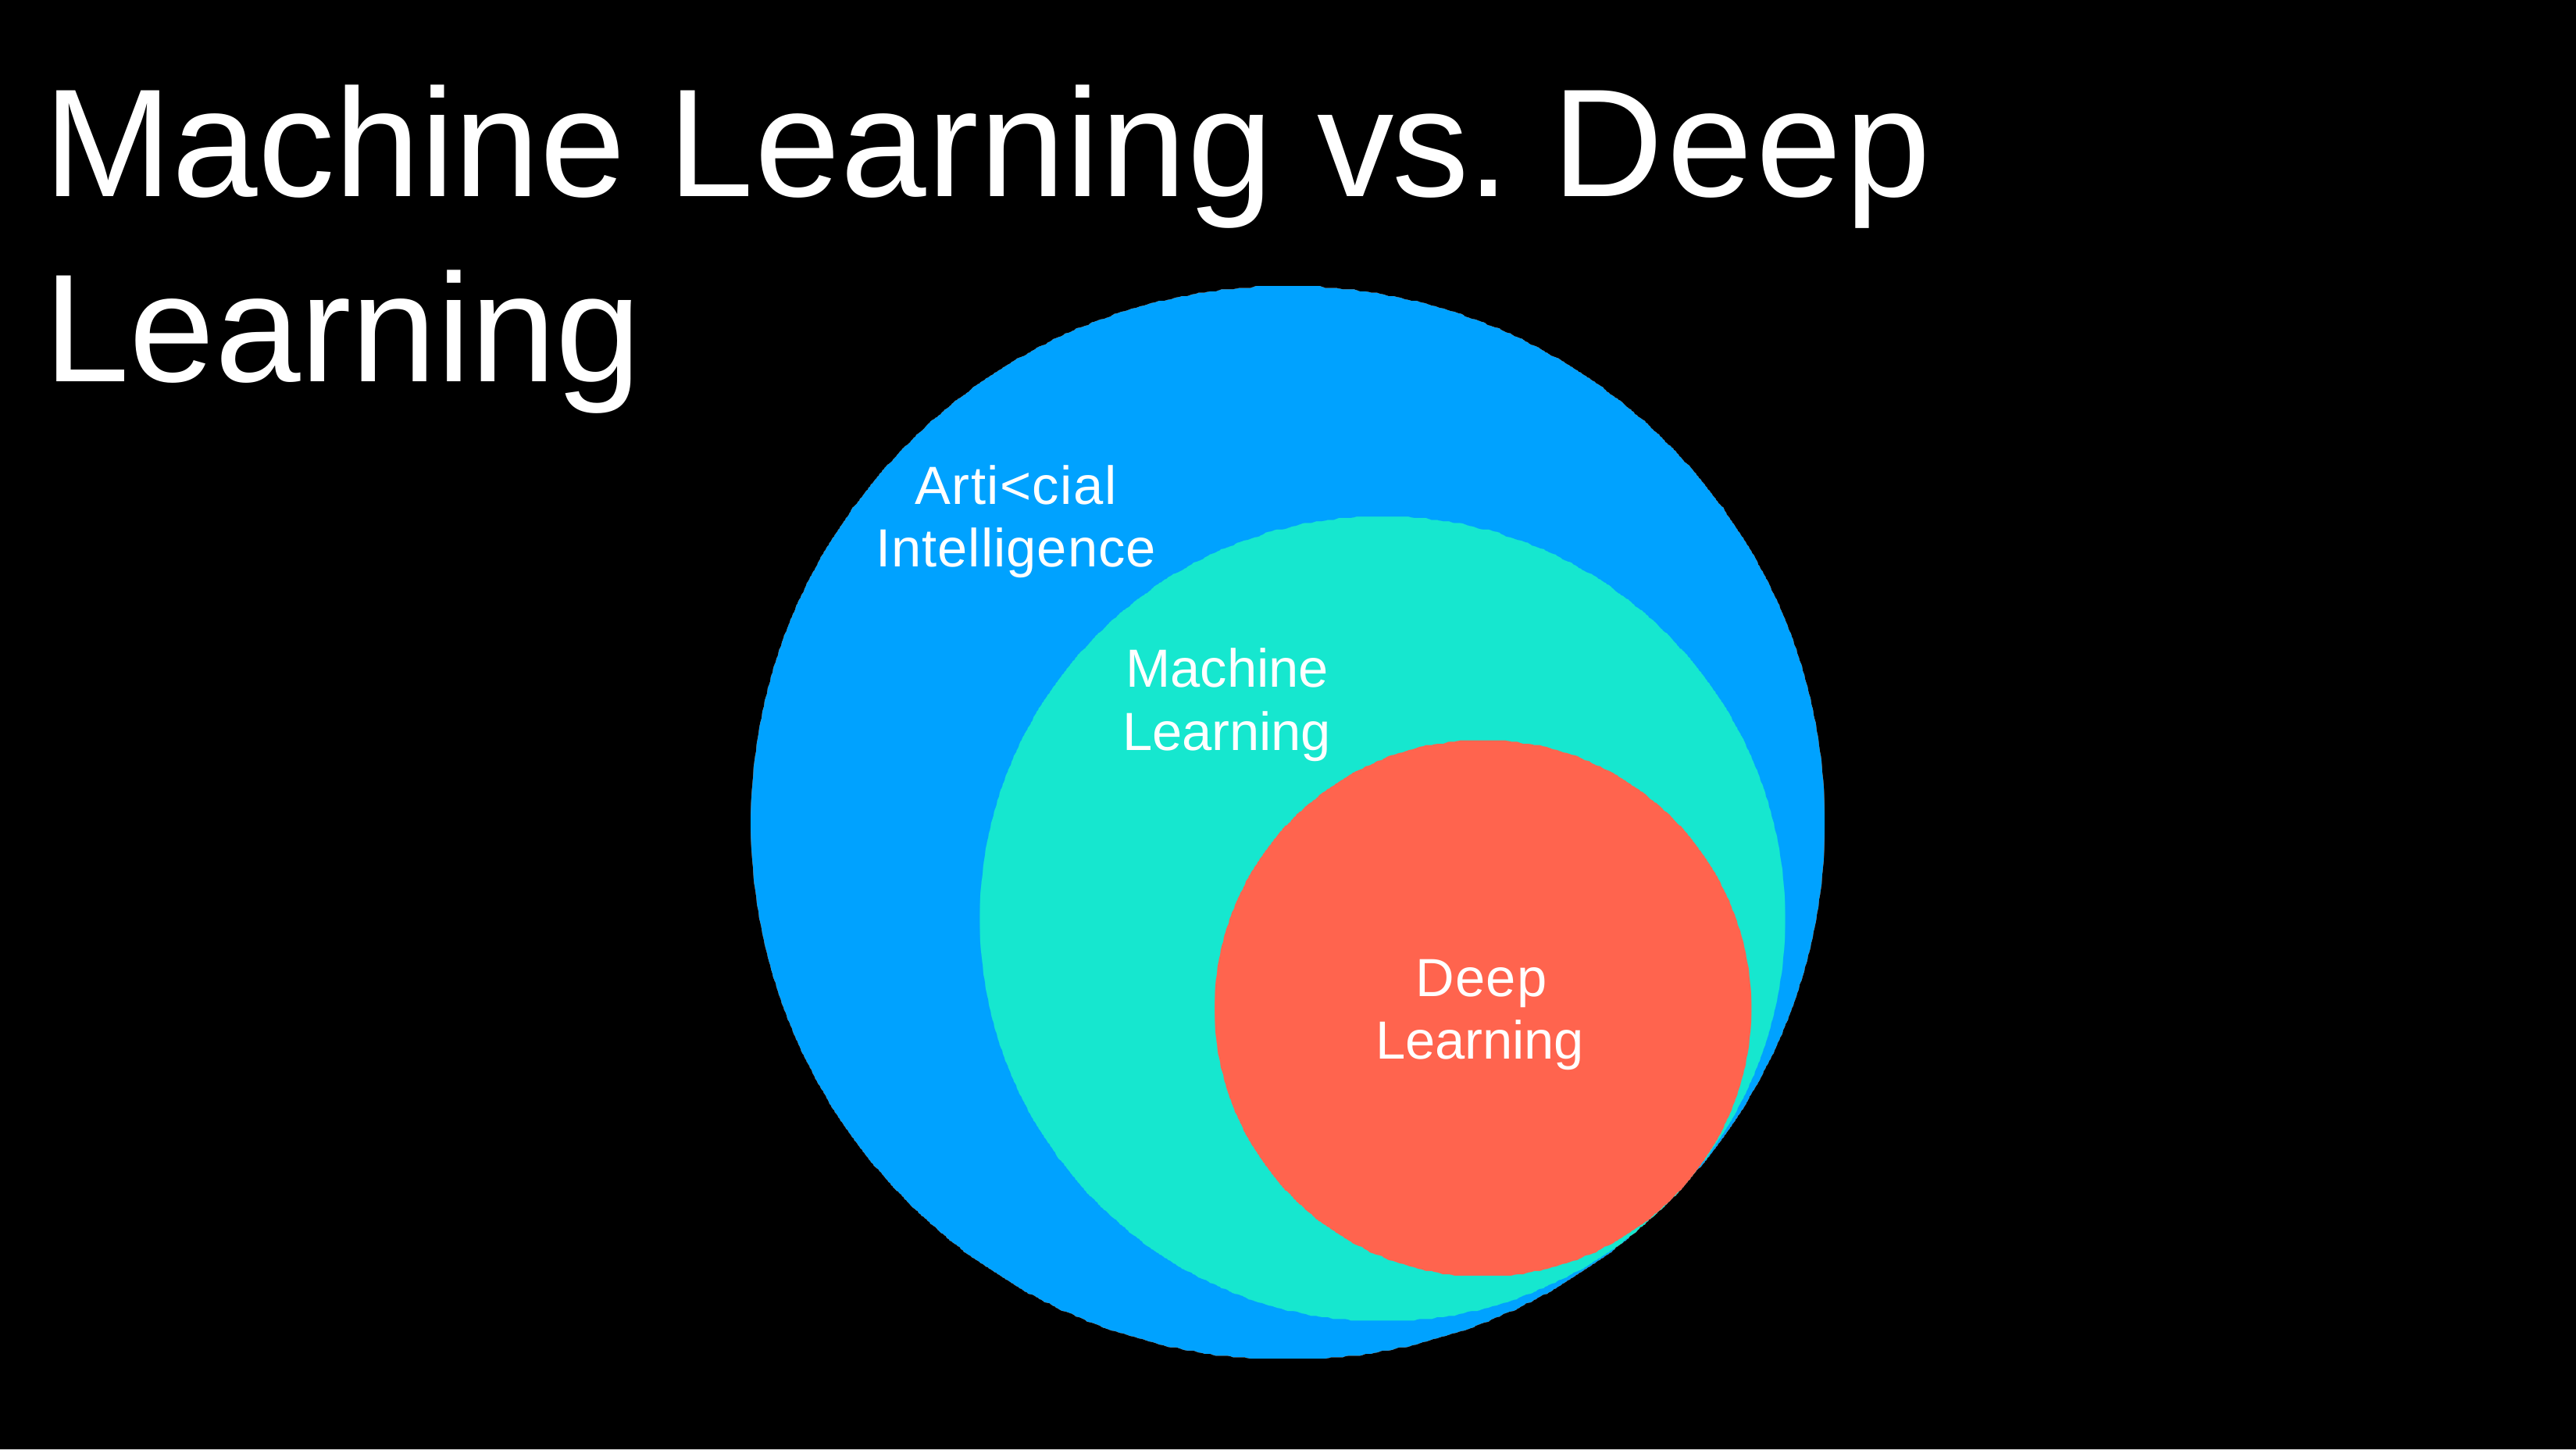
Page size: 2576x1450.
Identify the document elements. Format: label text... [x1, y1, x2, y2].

picture [751, 285, 1825, 1359]
title Machine Learning vs. Deep Learning [41, 0, 2535, 412]
